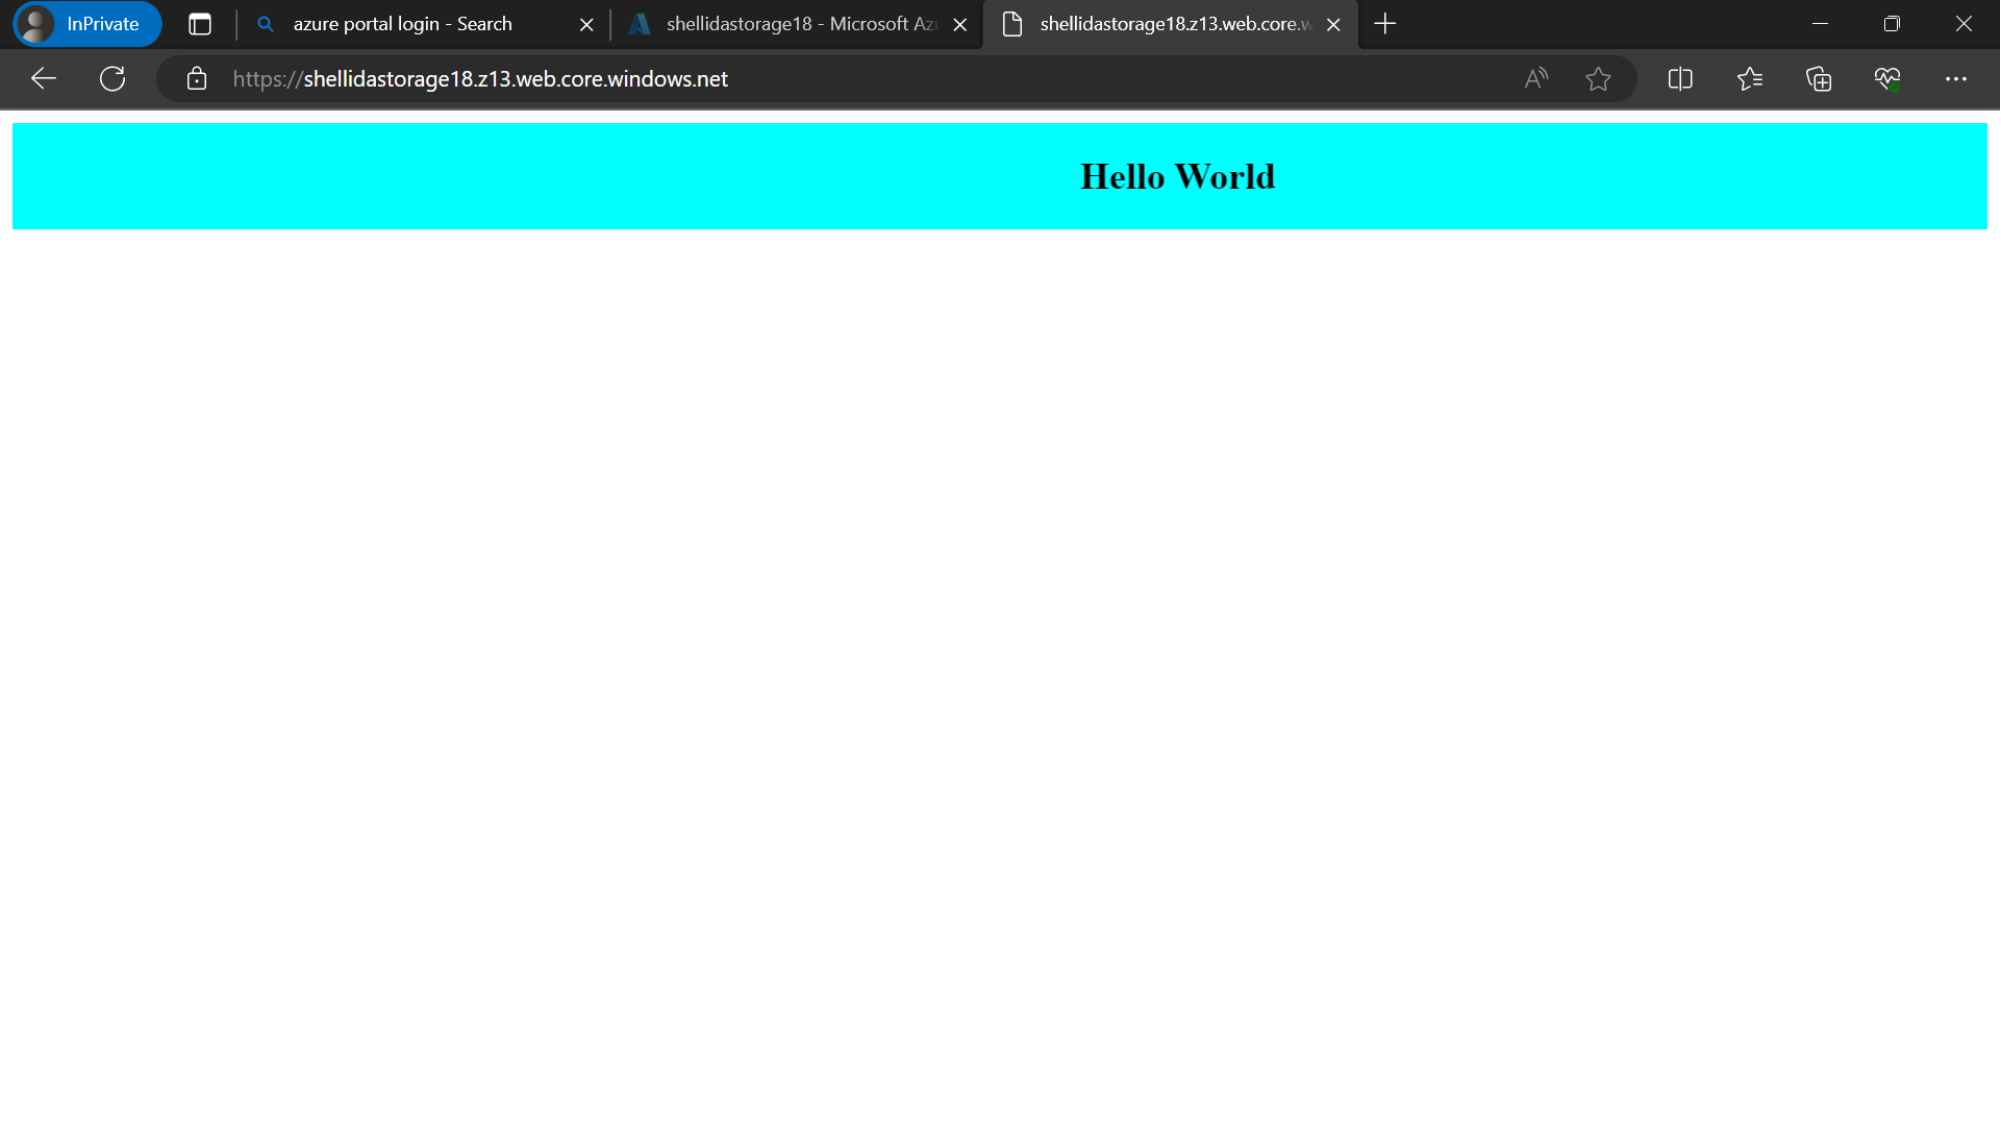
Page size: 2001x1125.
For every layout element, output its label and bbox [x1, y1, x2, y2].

list [0, 0, 2000, 1125]
